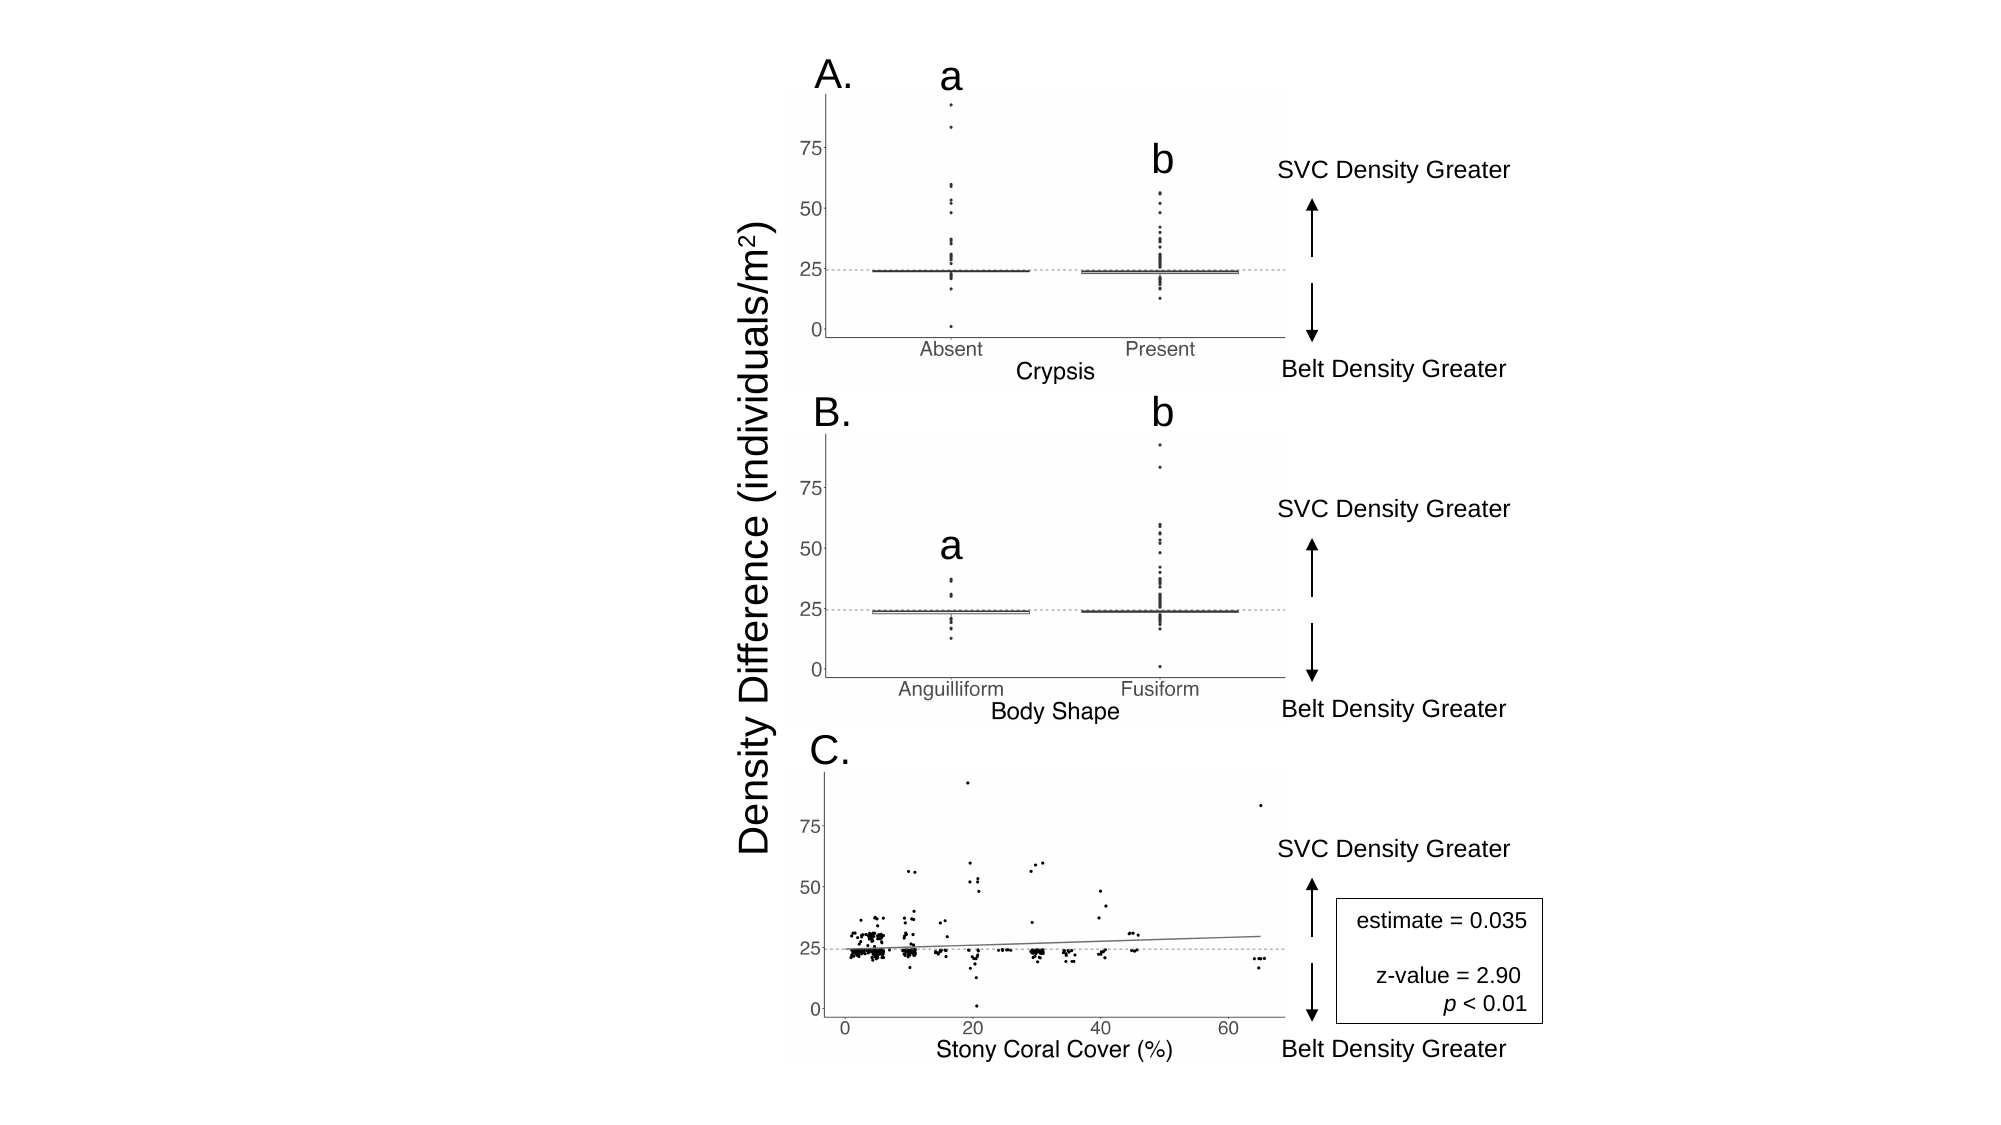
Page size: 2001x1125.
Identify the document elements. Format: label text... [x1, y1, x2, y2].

text_box Density Difference (individuals/m2) [718, 0, 784, 1078]
text_box C. [794, 728, 871, 768]
text_box b [1131, 388, 1195, 430]
text_box Belt Density Greater [1245, 1024, 1543, 1070]
text_box SVC Density Greater [1289, 145, 1531, 191]
text_box Belt Density Greater [1245, 685, 1543, 730]
text_box SVC Density Greater [1289, 485, 1531, 531]
text_box a [919, 40, 983, 90]
text_box Belt Density Greater [1245, 345, 1543, 390]
picture [772, 768, 1289, 1066]
picture [772, 90, 1289, 388]
text_box SVC Density Greater [1289, 825, 1531, 870]
text_box A. [799, 39, 875, 90]
picture [772, 430, 1289, 728]
text_box estimate = 0.035 z-value = 2.90 p < 0.01 [1336, 898, 1543, 1024]
text_box B. [798, 388, 892, 430]
